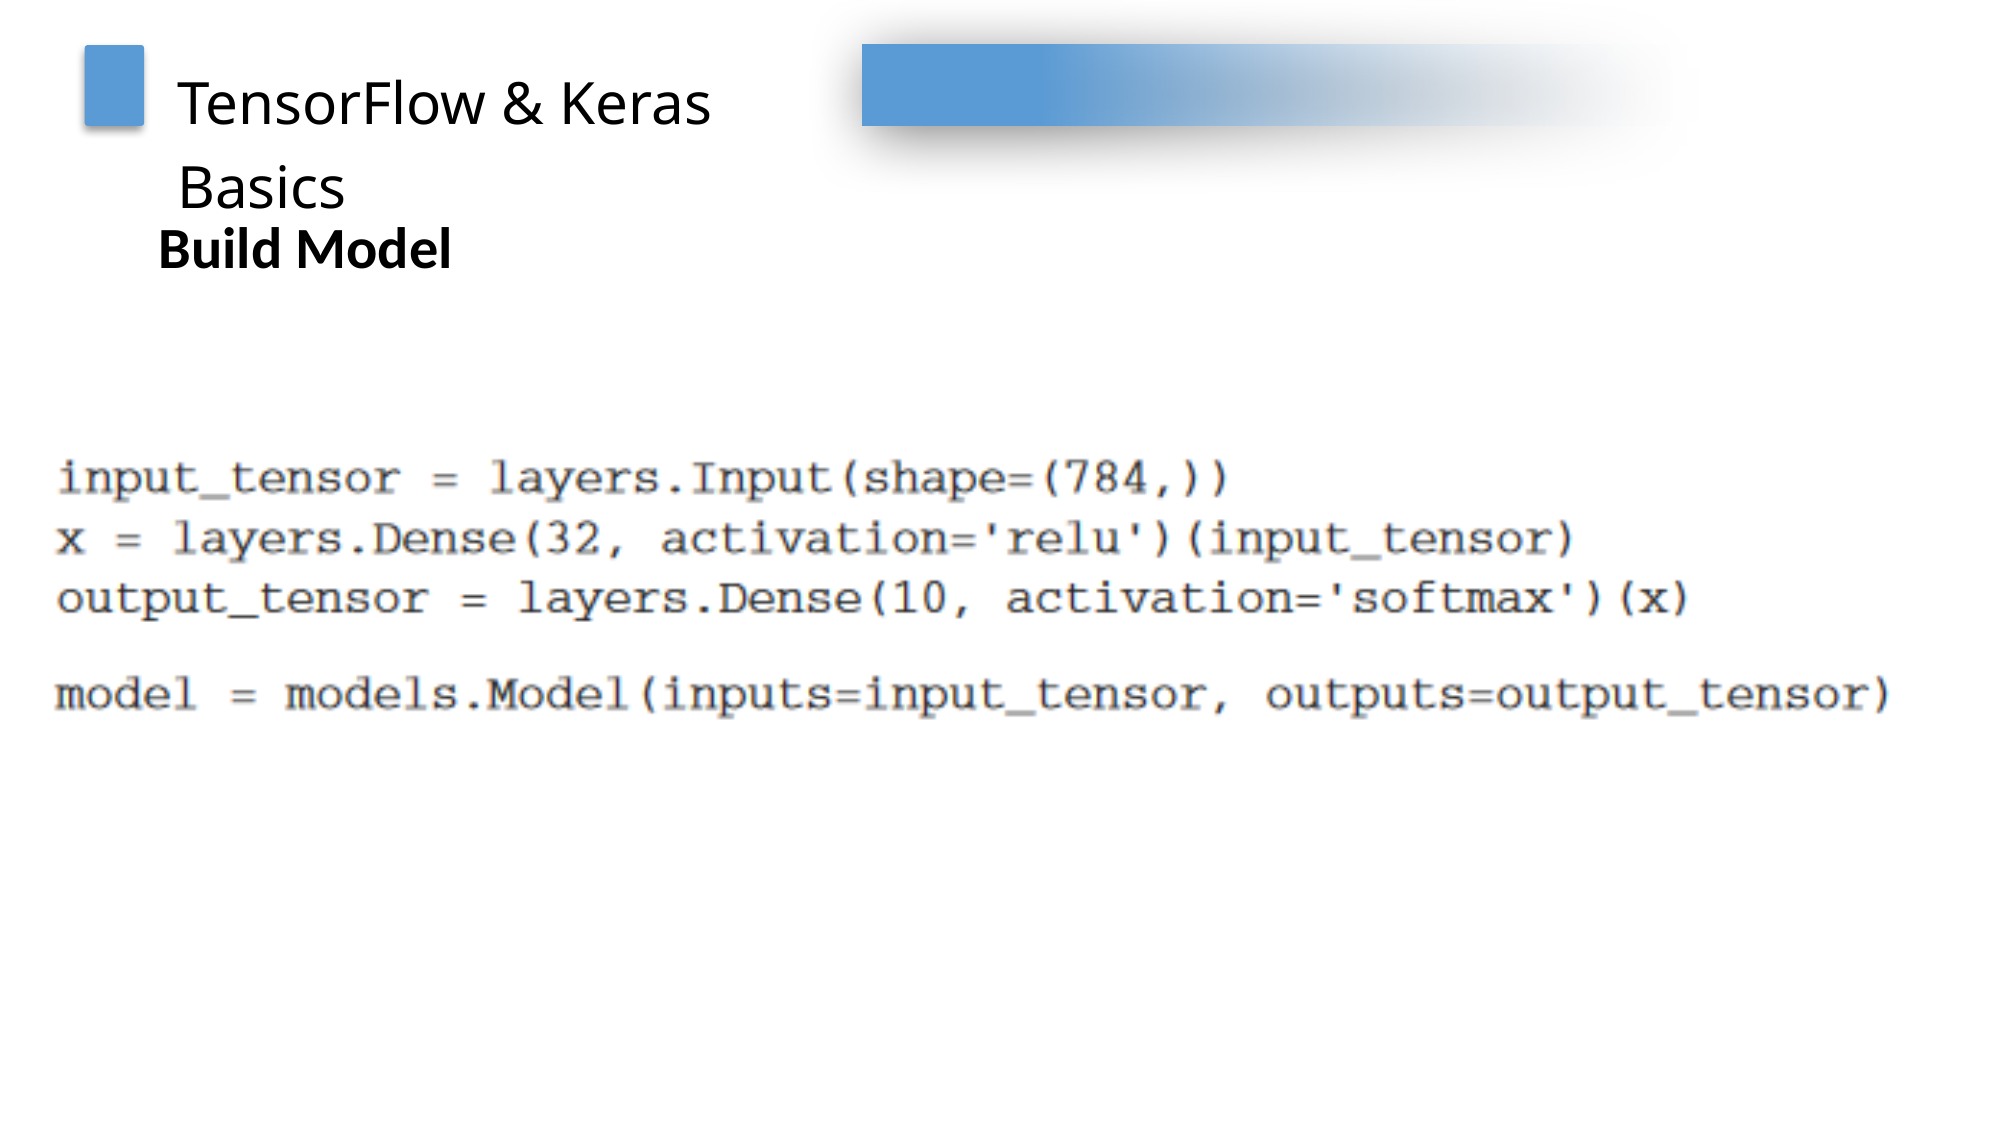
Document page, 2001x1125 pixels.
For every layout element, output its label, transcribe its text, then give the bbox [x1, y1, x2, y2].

text_box Build Model [144, 203, 954, 288]
text_box [83, 44, 146, 127]
text_box [861, 43, 1671, 126]
text_box TensorFlow & Keras Basics [162, 44, 894, 203]
picture [21, 423, 1979, 769]
